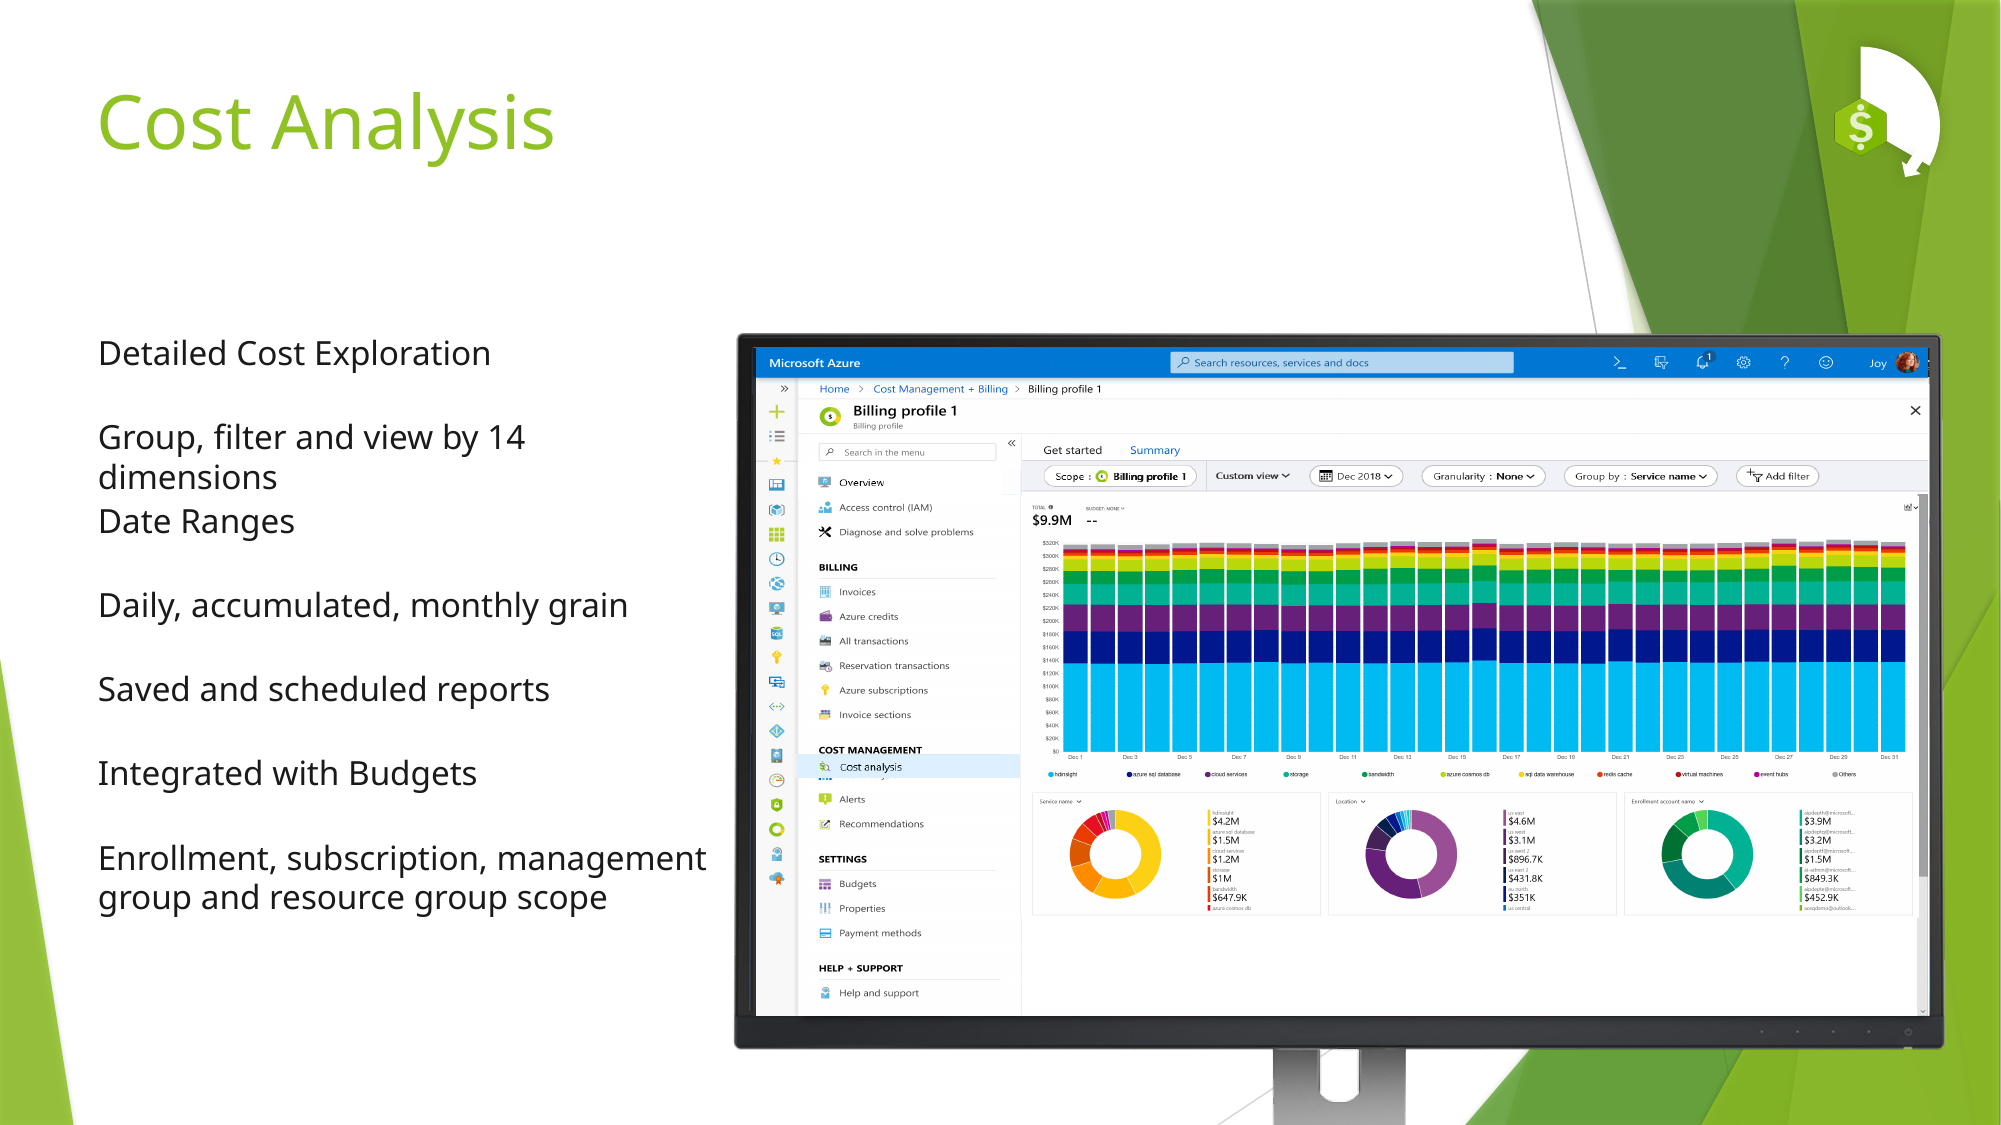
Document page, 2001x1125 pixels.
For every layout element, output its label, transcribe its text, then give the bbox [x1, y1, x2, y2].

title Cost Analysis [96, 75, 1776, 166]
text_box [717, 300, 1963, 1125]
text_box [1780, 46, 1941, 206]
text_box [755, 346, 1929, 1017]
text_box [97, 331, 719, 919]
